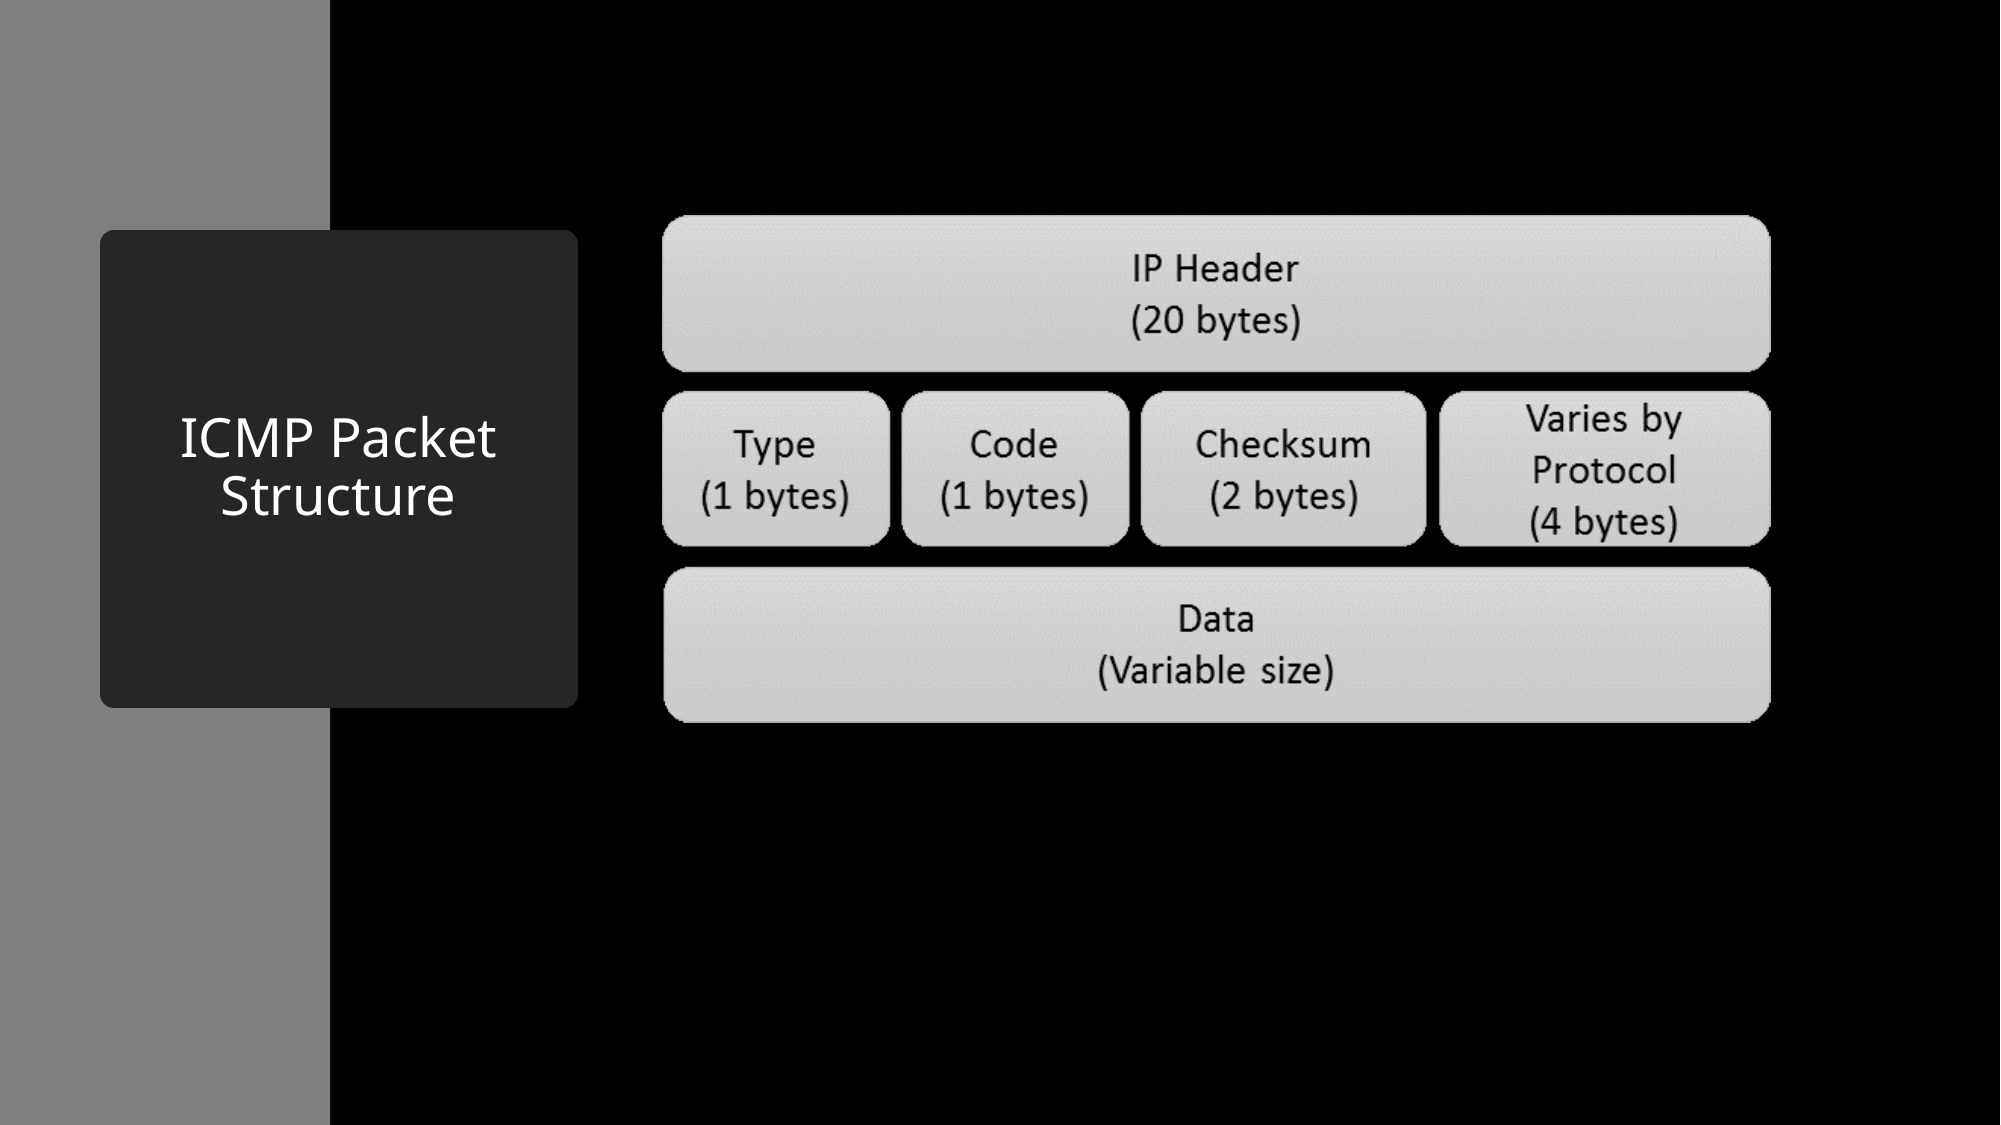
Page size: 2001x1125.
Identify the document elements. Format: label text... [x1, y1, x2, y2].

text_box [0, 0, 331, 1125]
picture [662, 215, 1771, 723]
title ICMP Packet Structure [113, 243, 564, 694]
